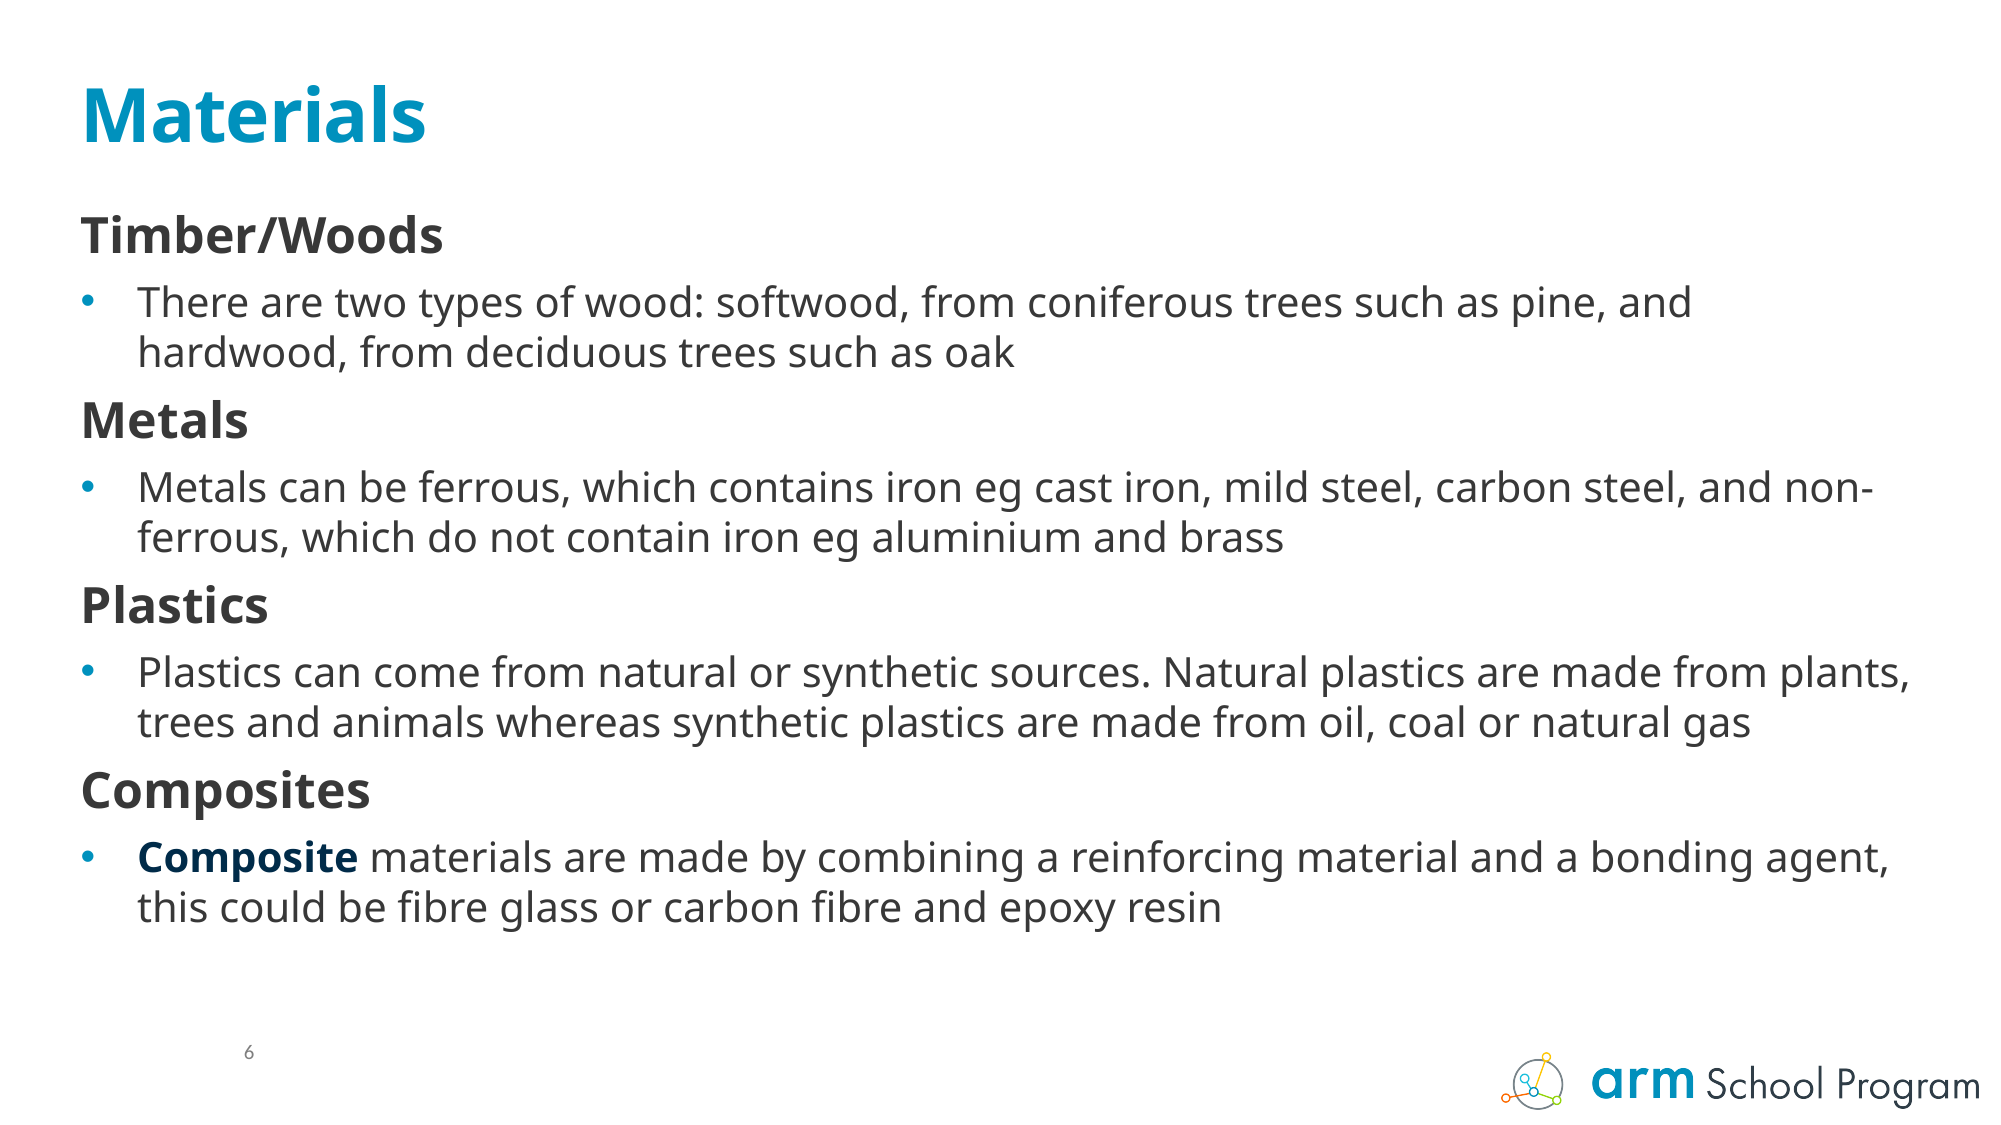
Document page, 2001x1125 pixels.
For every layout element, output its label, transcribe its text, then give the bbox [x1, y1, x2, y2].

list Timber/Woods There are two types of wood: softwood, from coniferous trees such as pine, and hardwood, from deciduous trees such as oak Metals Metals can be ferrous, which contains iron eg cast iron, mild steel, carbon steel, and non-ferrous, which do not contain iron eg aluminium and brass Plastics Plastics can come from natural or synthetic sources. Natural plastics are made from plants, trees and animals whereas synthetic plastics are made from oil, coal or natural gas Composites Composite materials are made by combining a reinforcing material and a bonding agent, this could be fibre glass or carbon fibre and epoxy resin [80, 203, 1915, 957]
title Materials [80, 48, 1915, 158]
picture [1501, 1052, 1979, 1110]
